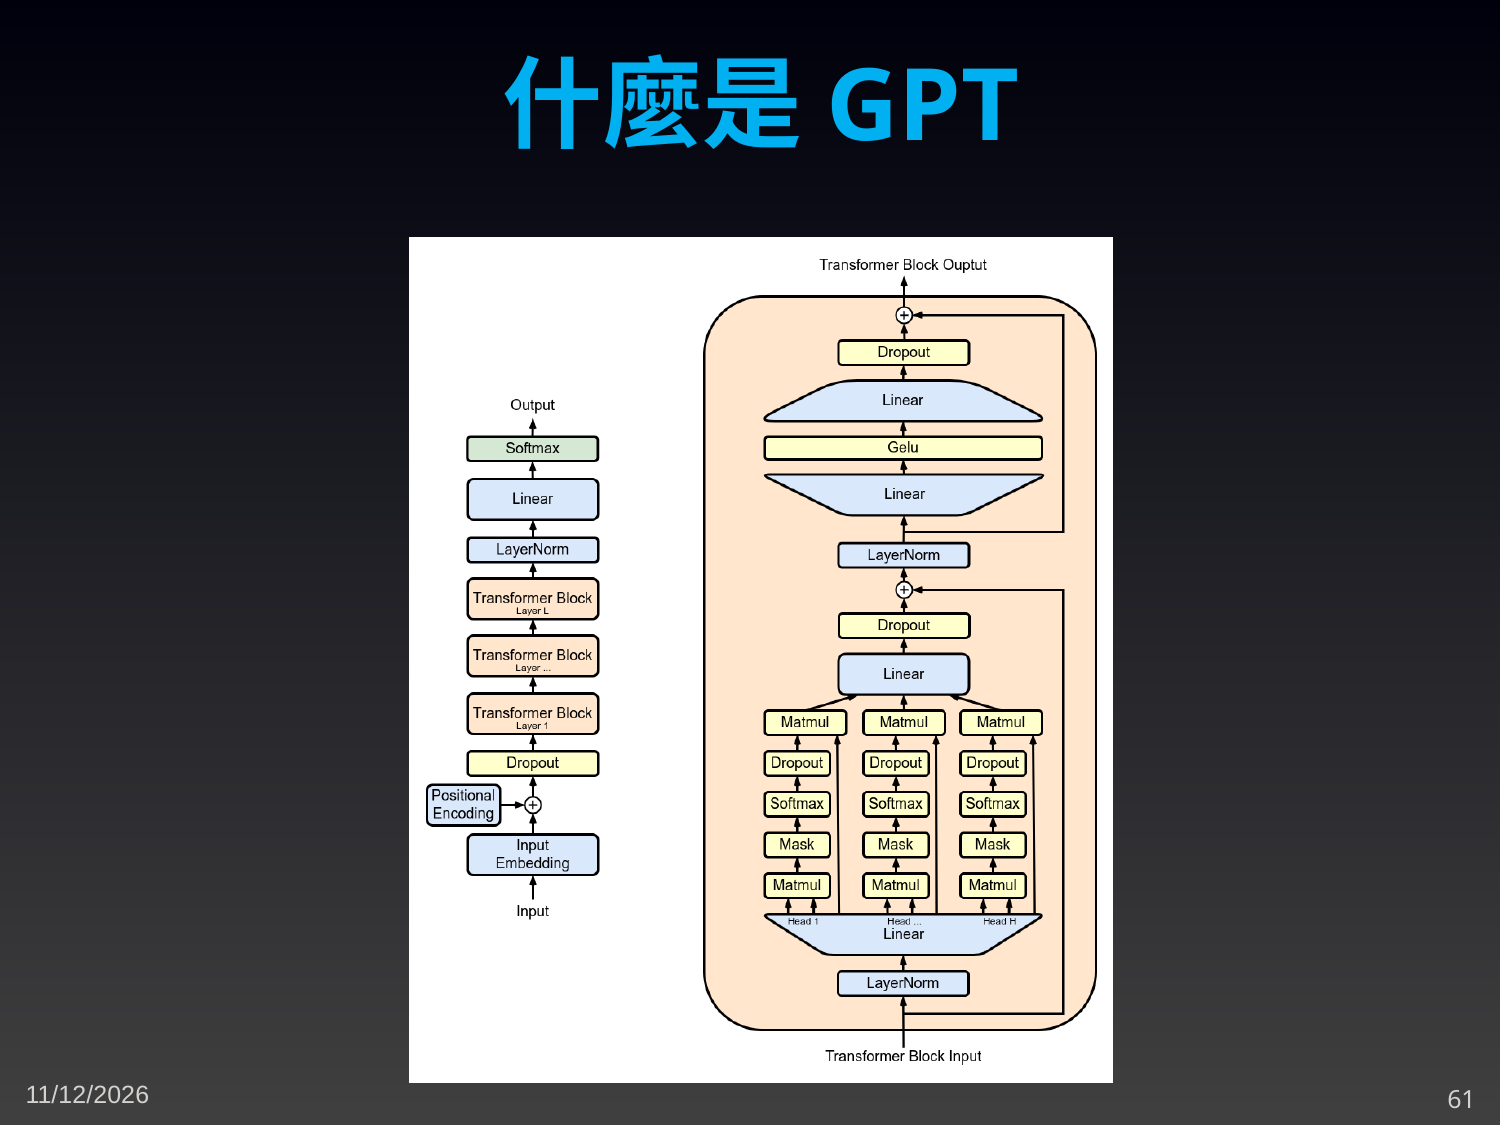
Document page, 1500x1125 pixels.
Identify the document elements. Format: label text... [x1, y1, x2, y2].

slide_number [10, 1075, 411, 1117]
text_box 什麼是GPT [487, 12, 1075, 175]
slide_number 61 [1340, 1075, 1491, 1117]
picture [409, 237, 1113, 1084]
